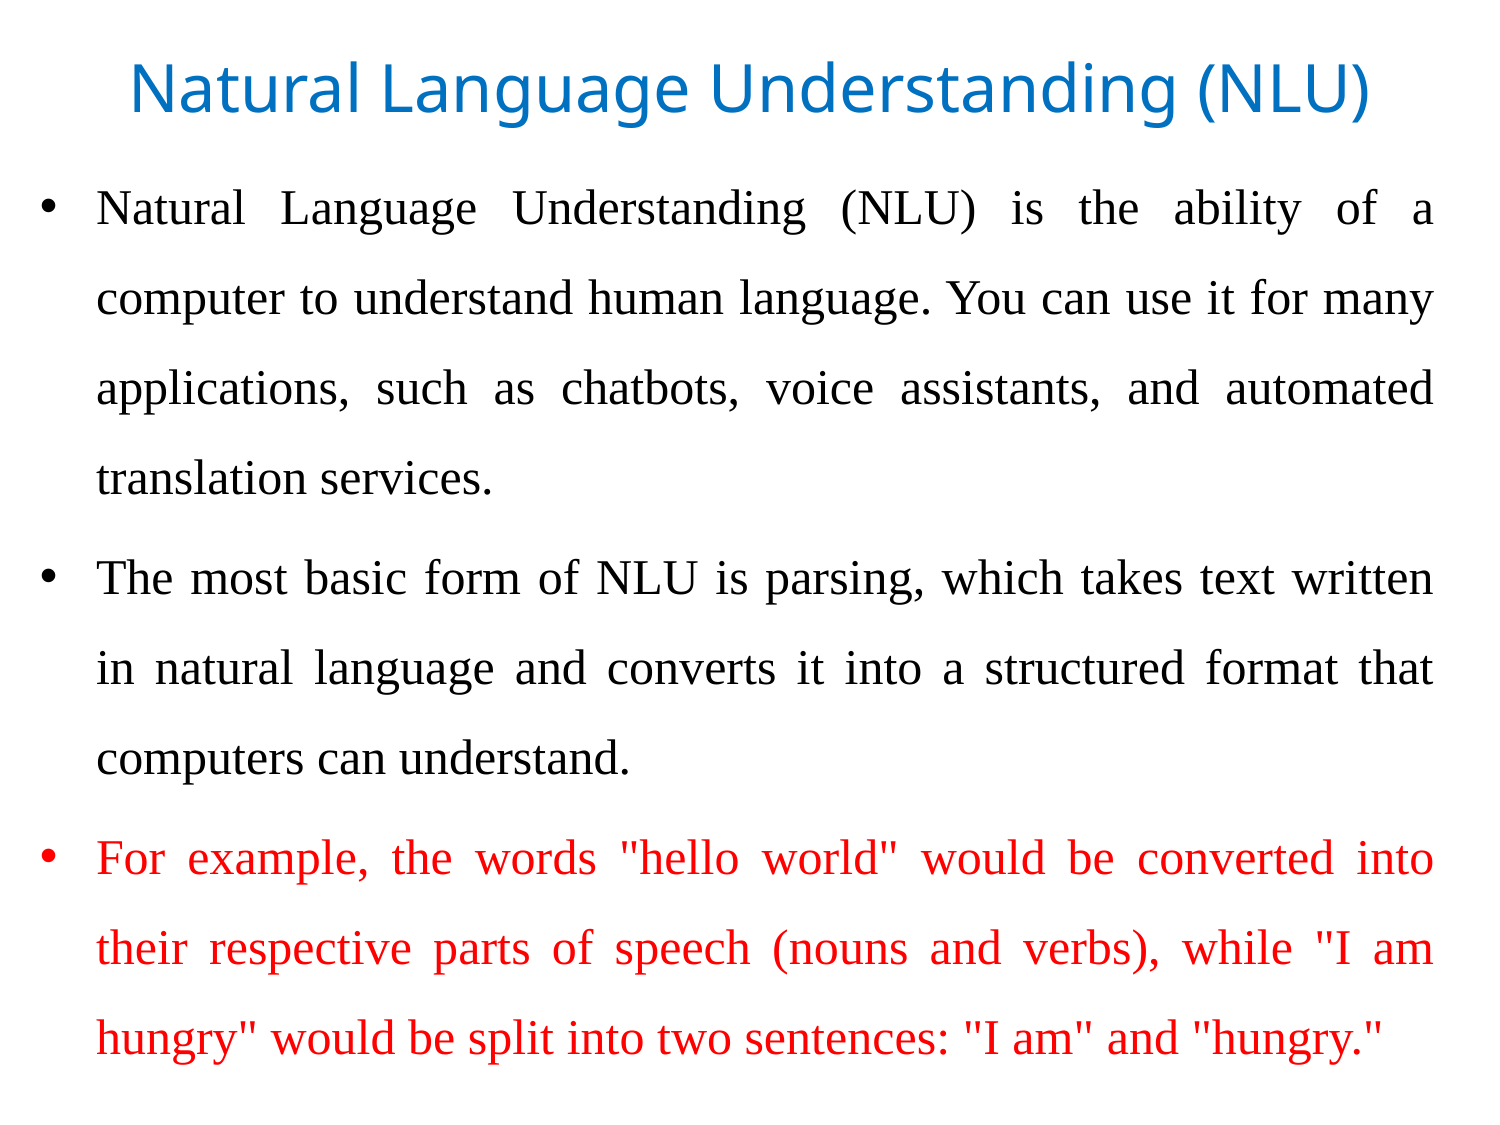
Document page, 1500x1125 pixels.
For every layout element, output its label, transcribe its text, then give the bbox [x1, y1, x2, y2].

list Natural Language Understanding (NLU) is the ability of a computer to understand human language. You can use it for many applications, such as chatbots, voice assistants, and automated translation services. The most basic form of NLU is parsing, which takes text written in natural language and converts it into a structured format that computers can understand. For example, the words "hello world" would be converted into their respective parts of speech (nouns and verbs), while "I am hungry" would be split into two sentences: "I am" and "hungry." [24, 137, 1451, 1125]
title Natural Language Understanding (NLU) [74, 39, 1426, 133]
